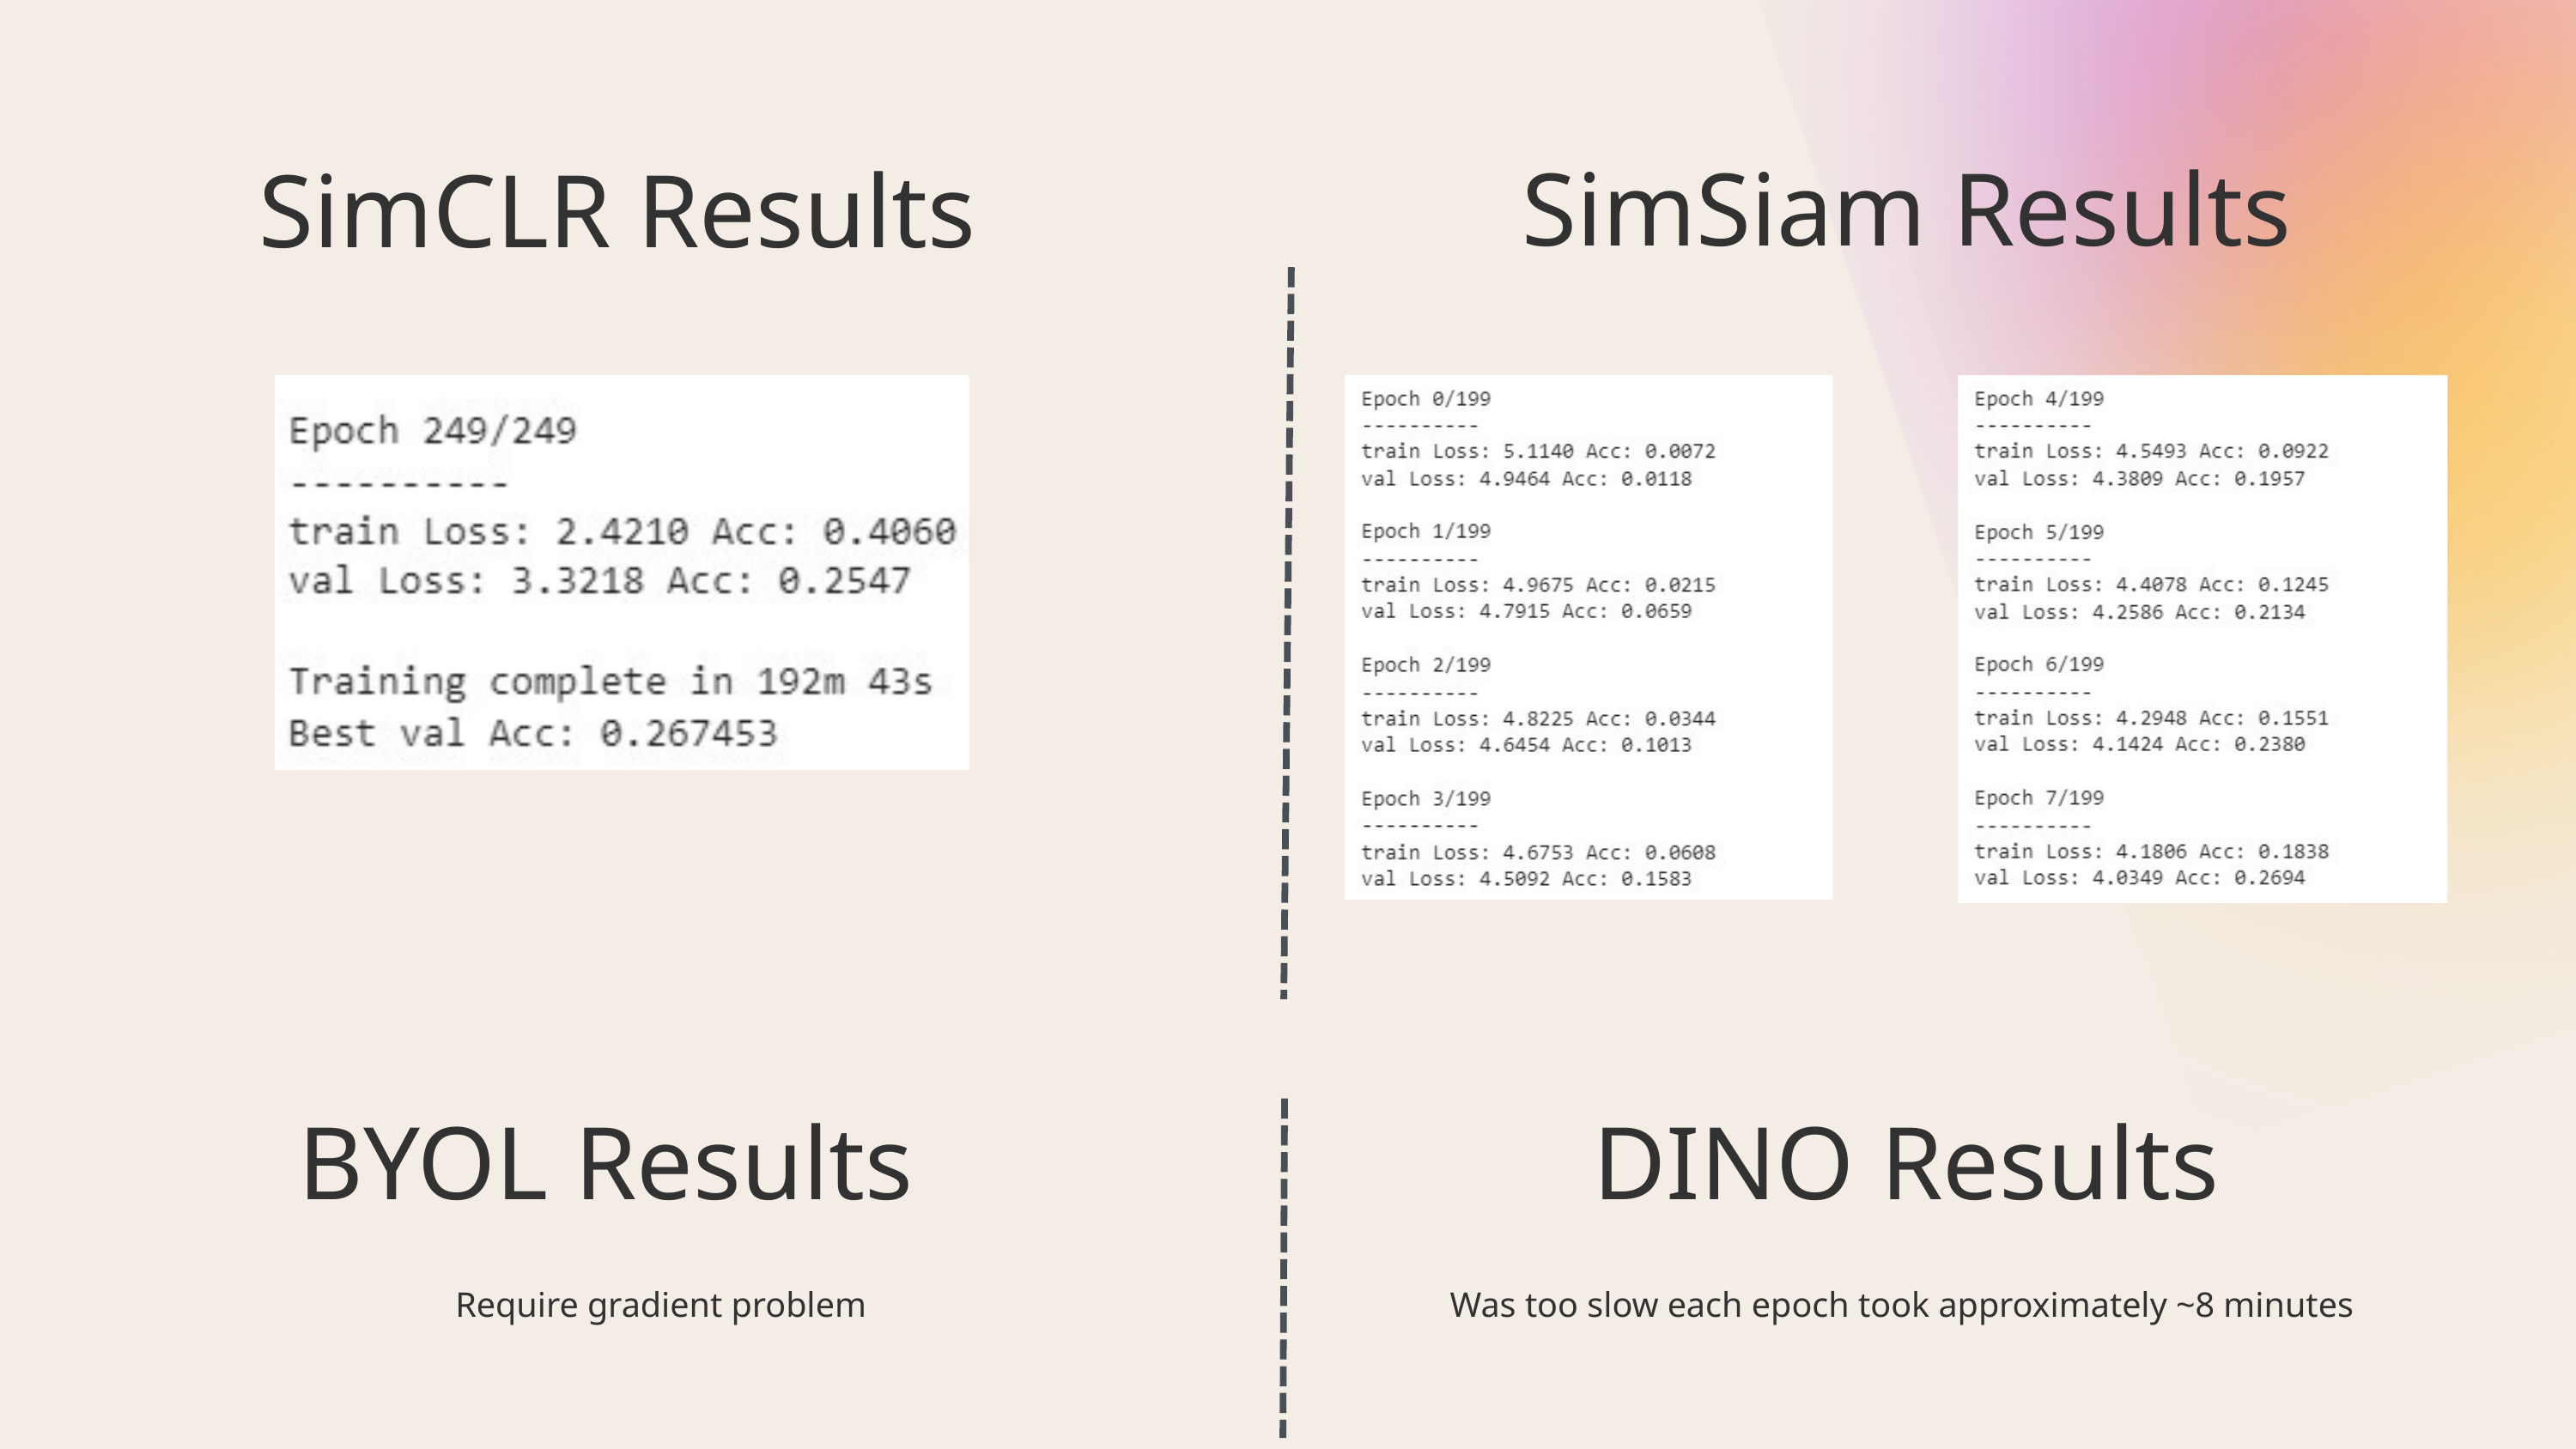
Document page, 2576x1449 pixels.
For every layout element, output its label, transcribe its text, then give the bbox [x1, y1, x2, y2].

text_box [1345, 375, 1642, 900]
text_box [1647, 0, 2576, 1152]
text_box [275, 375, 969, 770]
text_box SimCLR Results [172, 137, 1064, 268]
text_box Require gradient problem [131, 1280, 1191, 1325]
text_box BYOL Results [160, 1088, 1053, 1220]
text_box SimSiam Results [1469, 135, 1642, 266]
text_box DINO Results [1469, 1088, 2344, 1220]
text_box Was too slow each epoch took approximately ~8 minutes [1376, 1280, 2437, 1325]
